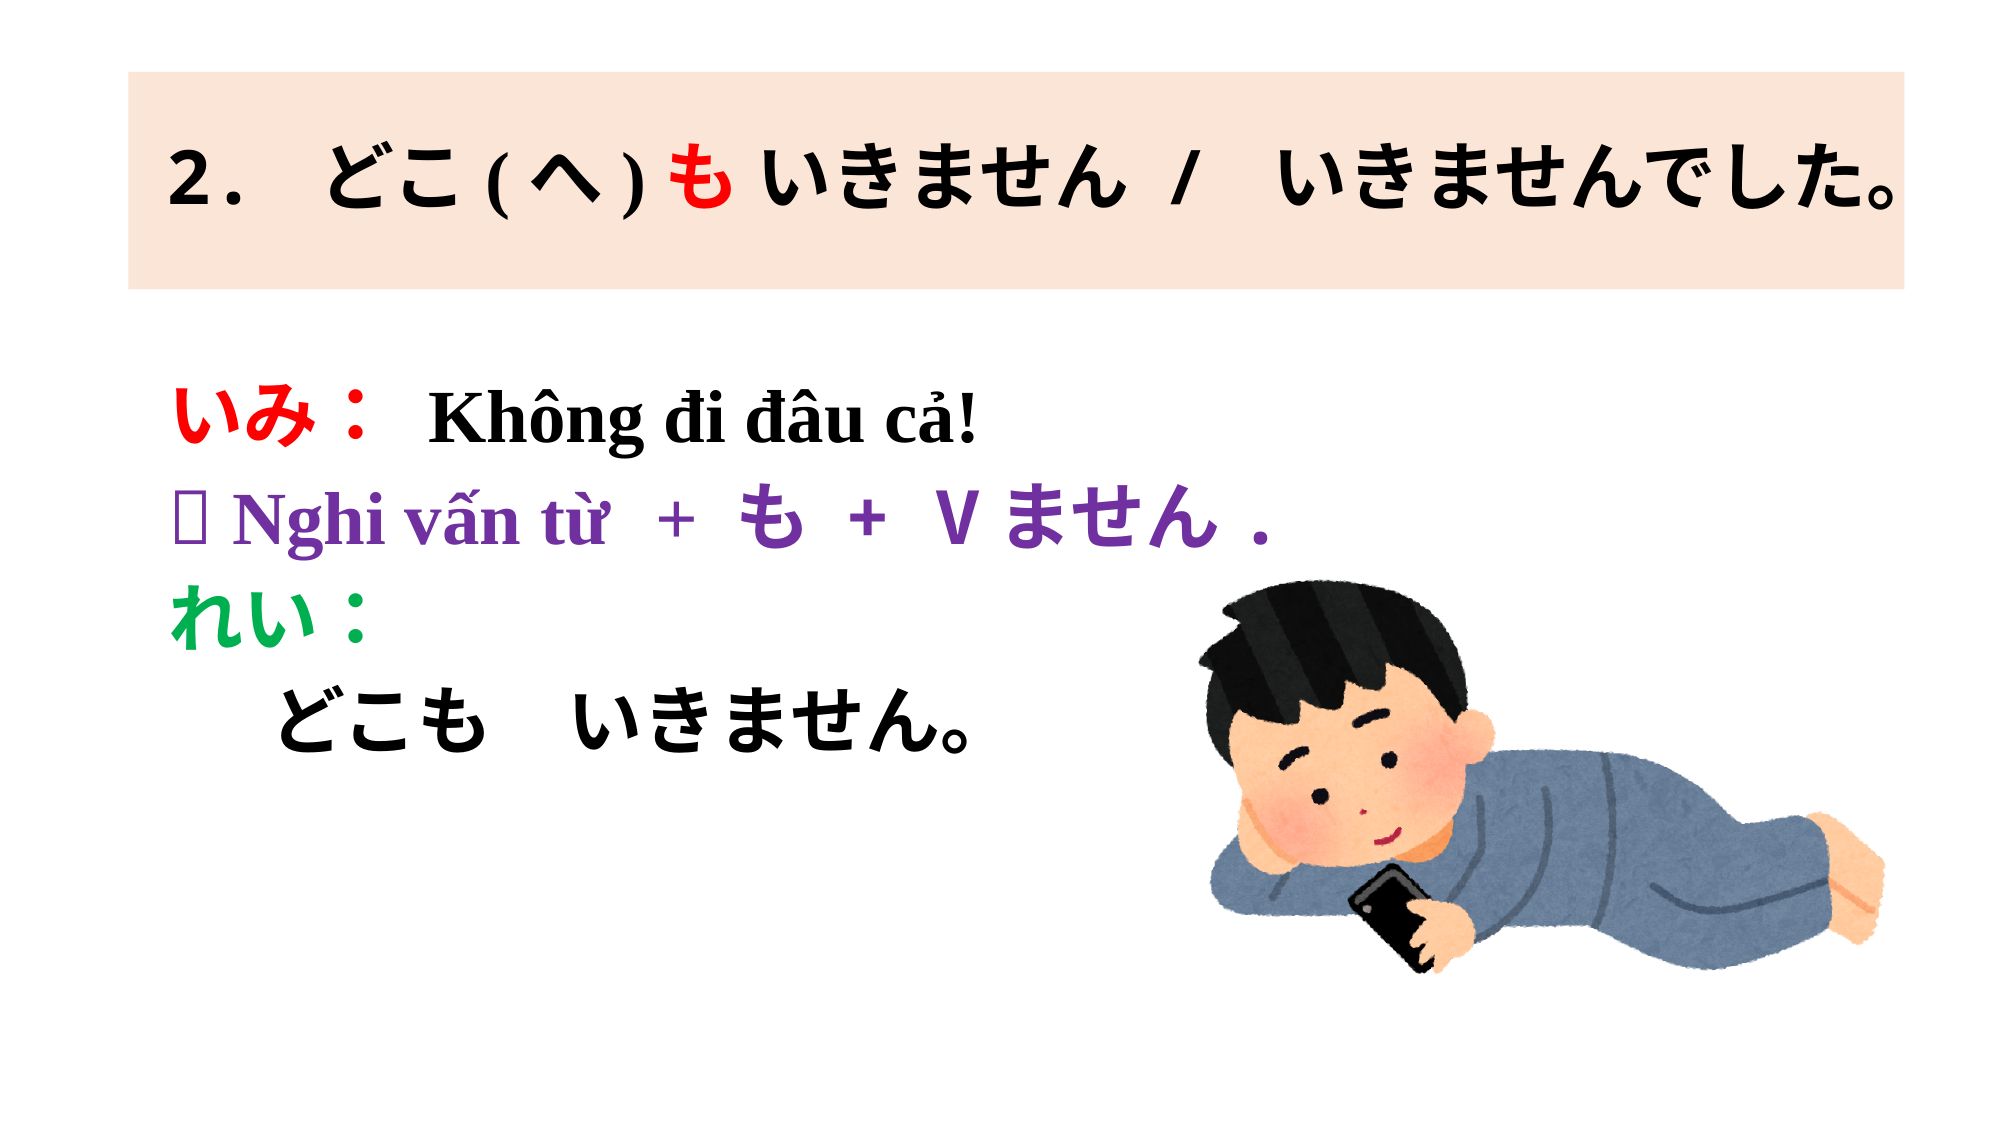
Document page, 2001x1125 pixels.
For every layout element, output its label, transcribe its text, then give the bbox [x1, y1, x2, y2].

list いみ： Không đi đâu cả!  Nghi vấn từ + も + Vません. れい： どこも いきません。 [153, 370, 1847, 1085]
picture [1158, 515, 1905, 1099]
title 2. どこ(へ)も いきません / いきませんでした。 [128, 71, 1905, 290]
